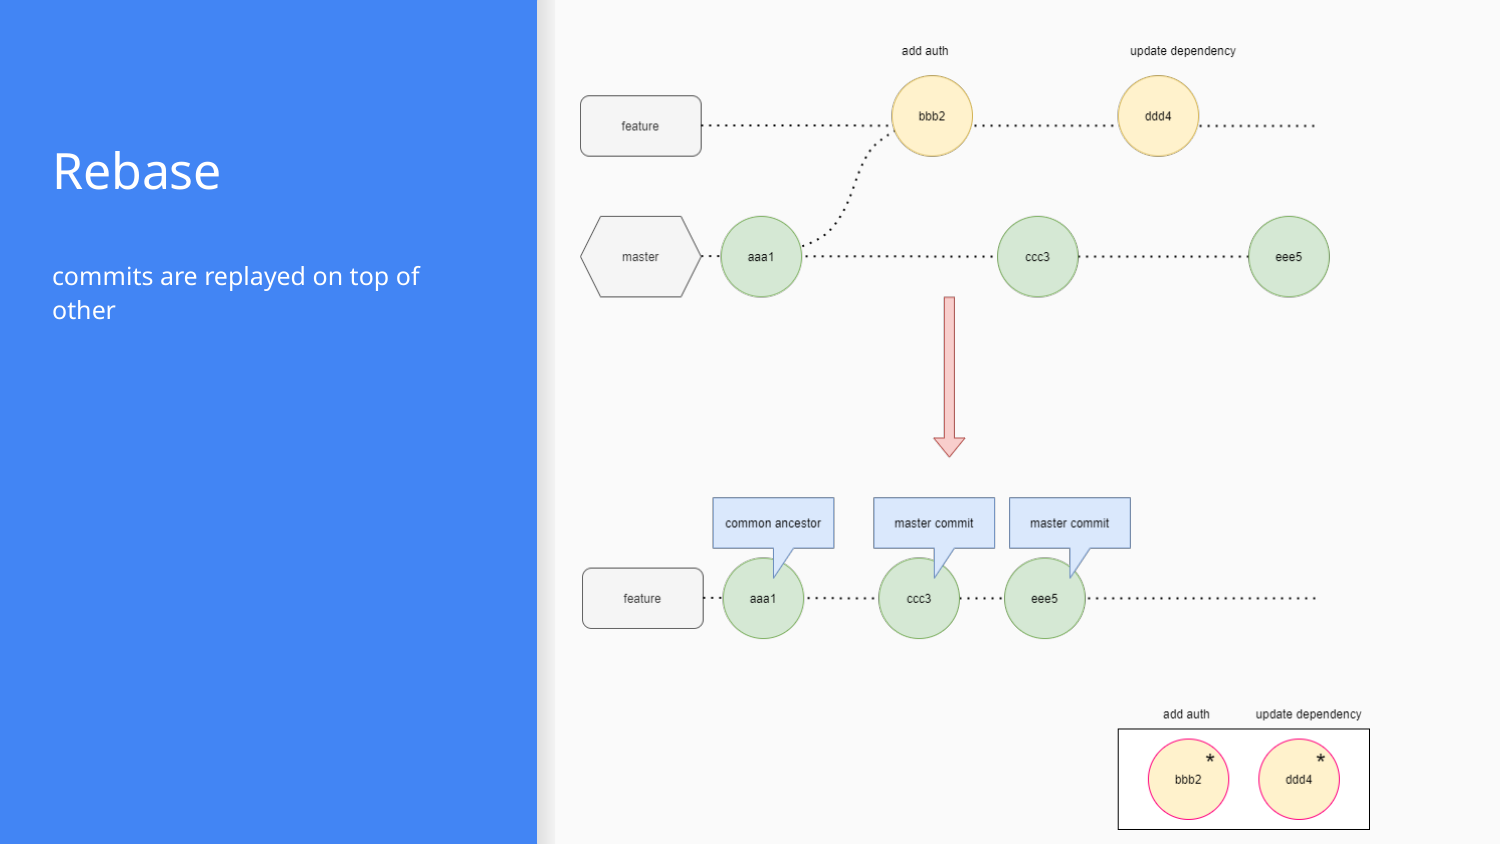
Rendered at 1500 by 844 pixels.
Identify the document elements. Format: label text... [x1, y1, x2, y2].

list commits are replayed on top of other [37, 240, 498, 760]
title Rebase [37, 58, 498, 216]
picture [580, 35, 1370, 830]
